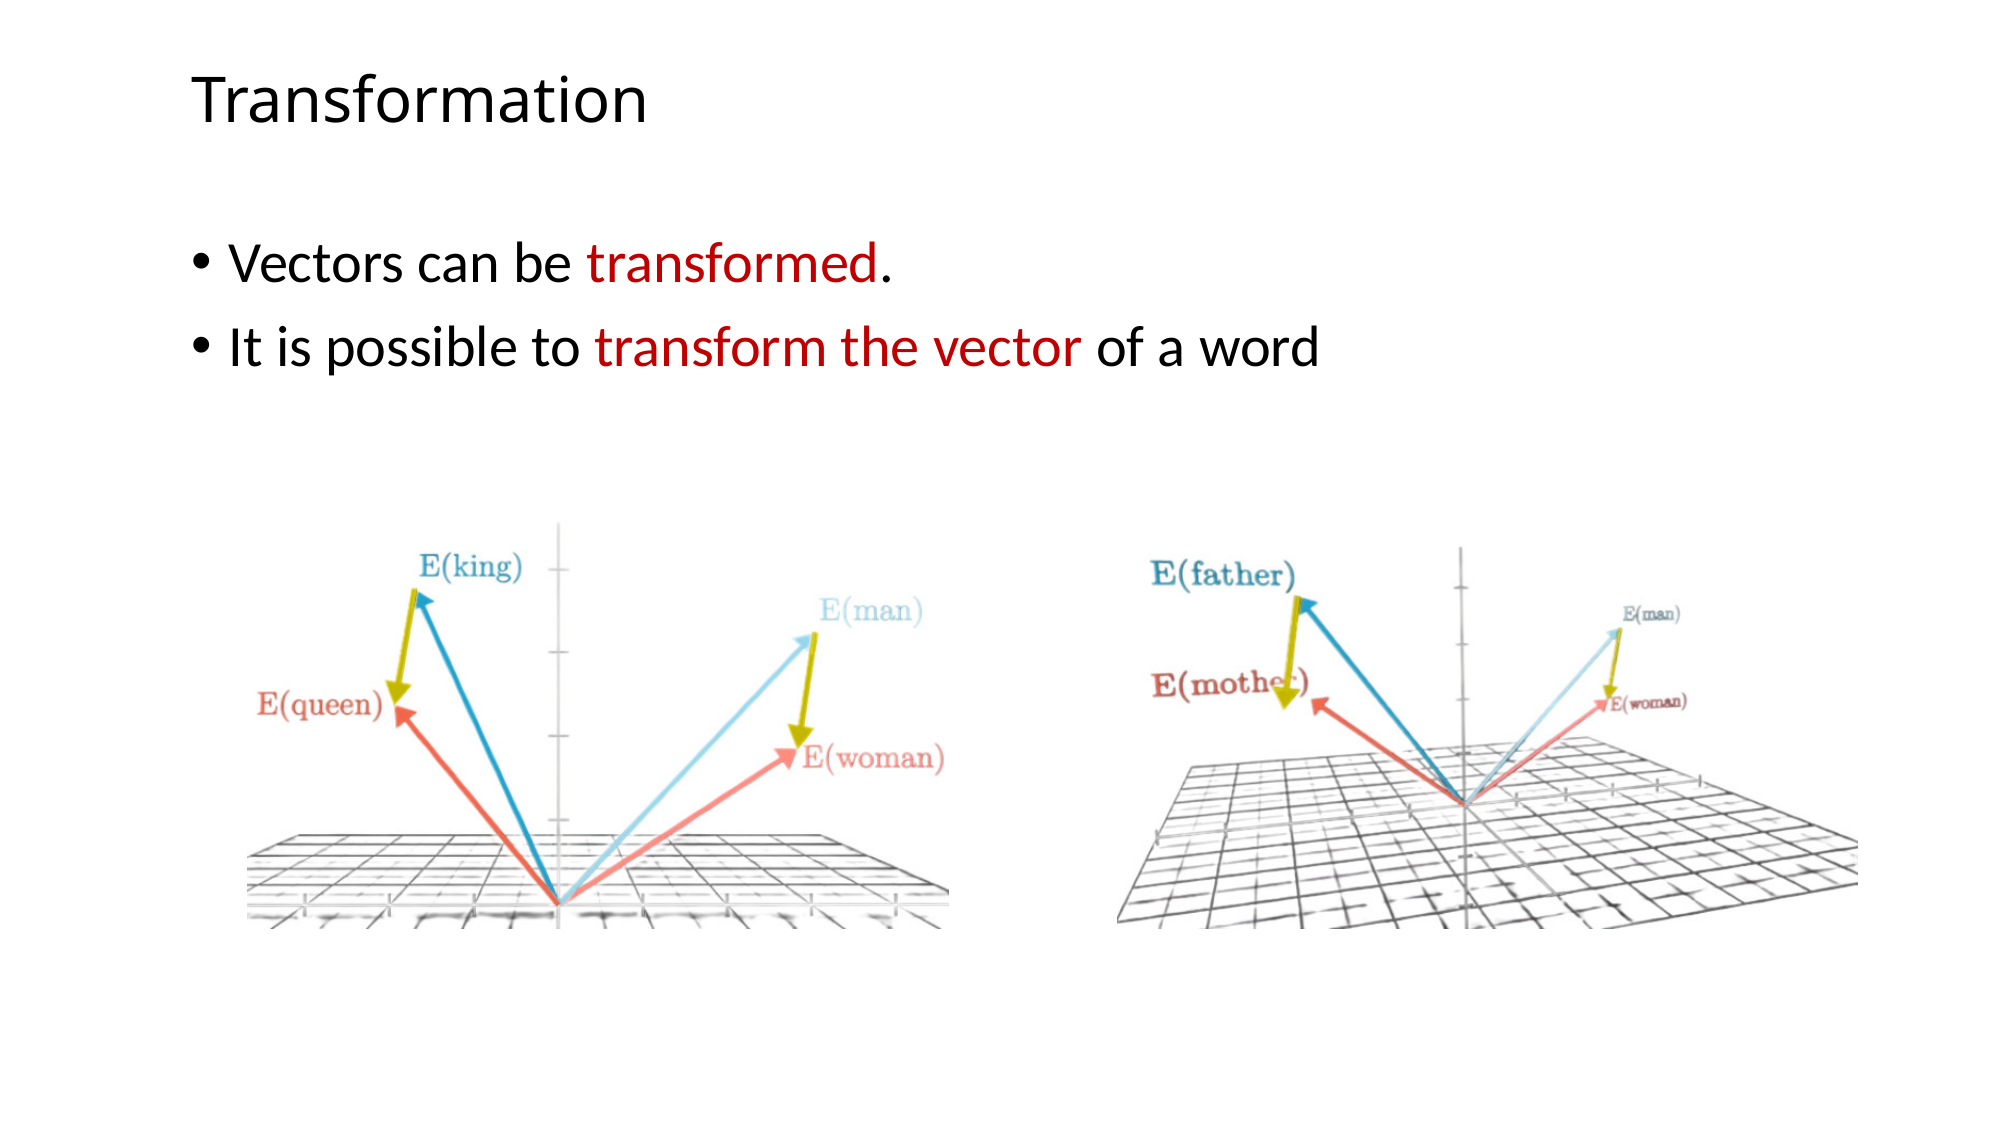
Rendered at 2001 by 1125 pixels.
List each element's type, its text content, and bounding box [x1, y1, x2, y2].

title Transformation [176, 59, 1696, 144]
picture [247, 507, 949, 929]
list Vectors can be transformed. It is possible to transform the vector of a word [176, 225, 1879, 407]
picture [1117, 546, 1858, 929]
